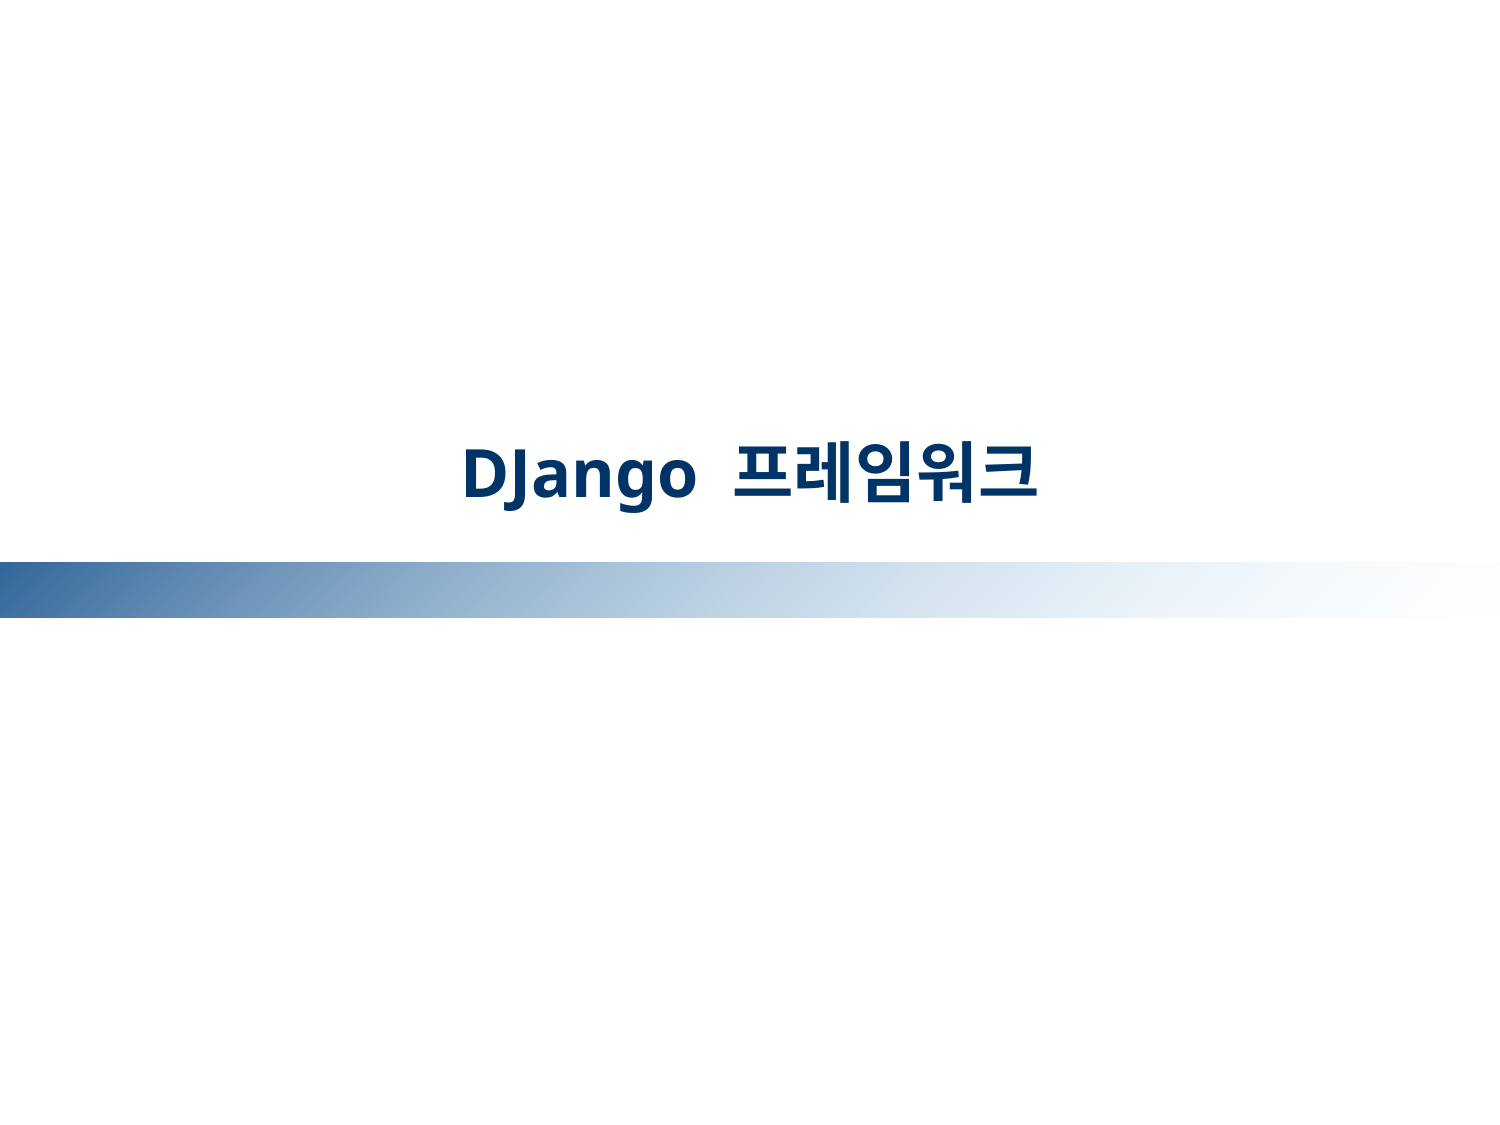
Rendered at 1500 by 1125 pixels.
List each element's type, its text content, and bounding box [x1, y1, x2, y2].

title DJango 프레임워크 [112, 350, 1388, 592]
